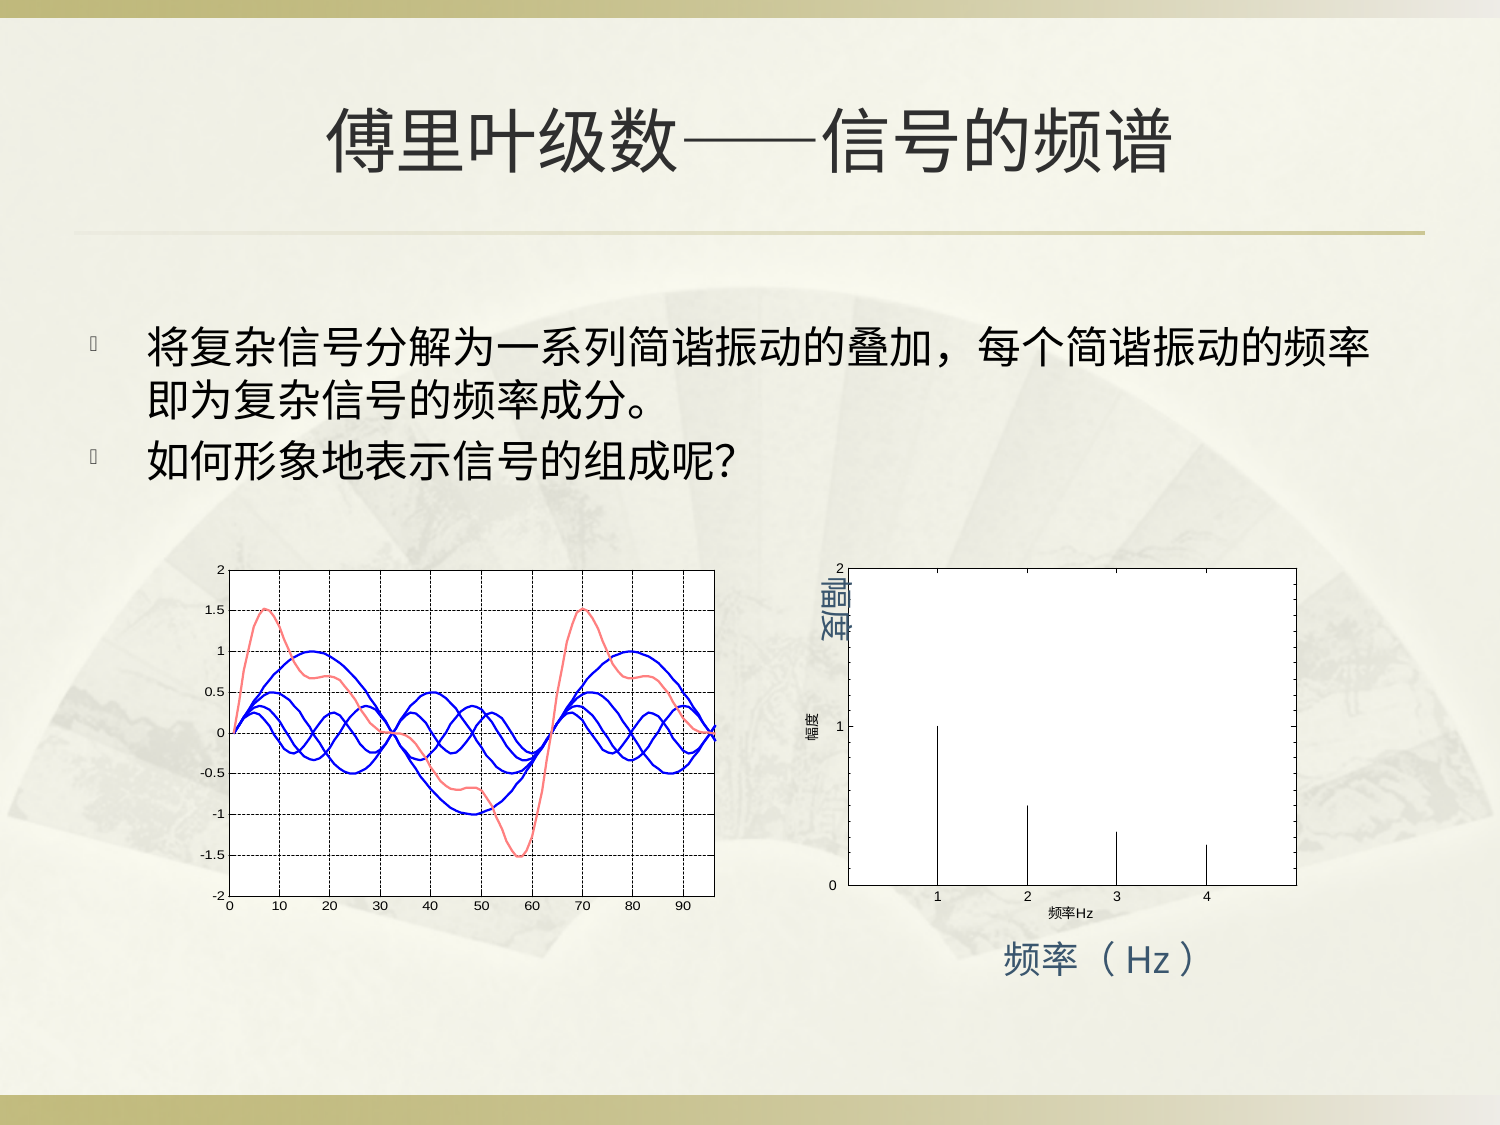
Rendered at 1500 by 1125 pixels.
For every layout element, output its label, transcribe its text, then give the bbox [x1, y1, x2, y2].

title 傅里叶级数——信号的频谱 [75, 45, 1425, 233]
picture [146, 538, 1353, 941]
list 将复杂信号分解为一系列简谐振动的叠加，每个简谐振动的频率即为复杂信号的频率成分。 如何形象地表示信号的组成呢？ [75, 312, 1425, 965]
text_box 频率（Hz） [986, 938, 1235, 989]
